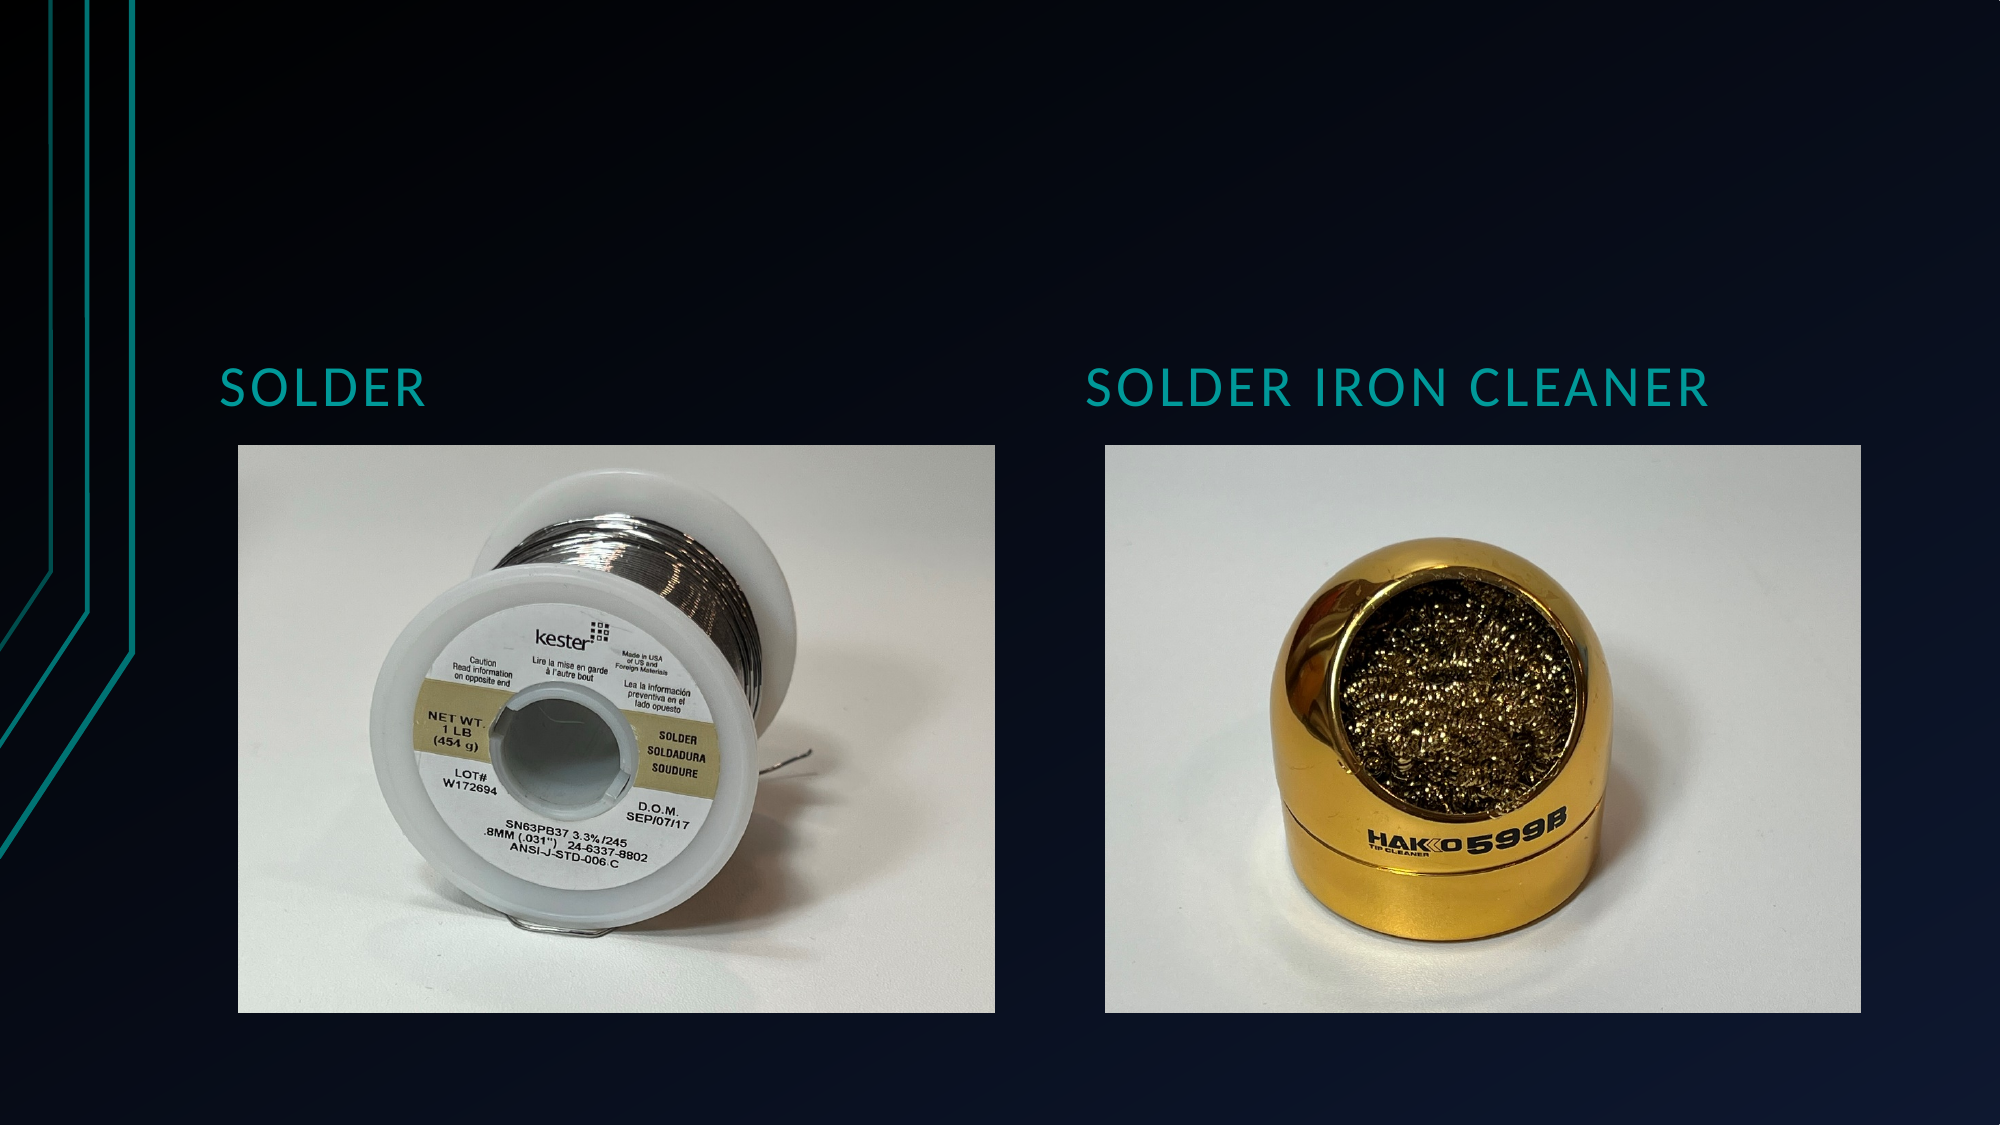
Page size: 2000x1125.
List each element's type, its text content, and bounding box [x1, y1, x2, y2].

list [1104, 445, 1861, 1013]
list Solder iron cleaner [1065, 279, 1900, 430]
list solder [199, 279, 1034, 430]
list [238, 445, 995, 1013]
